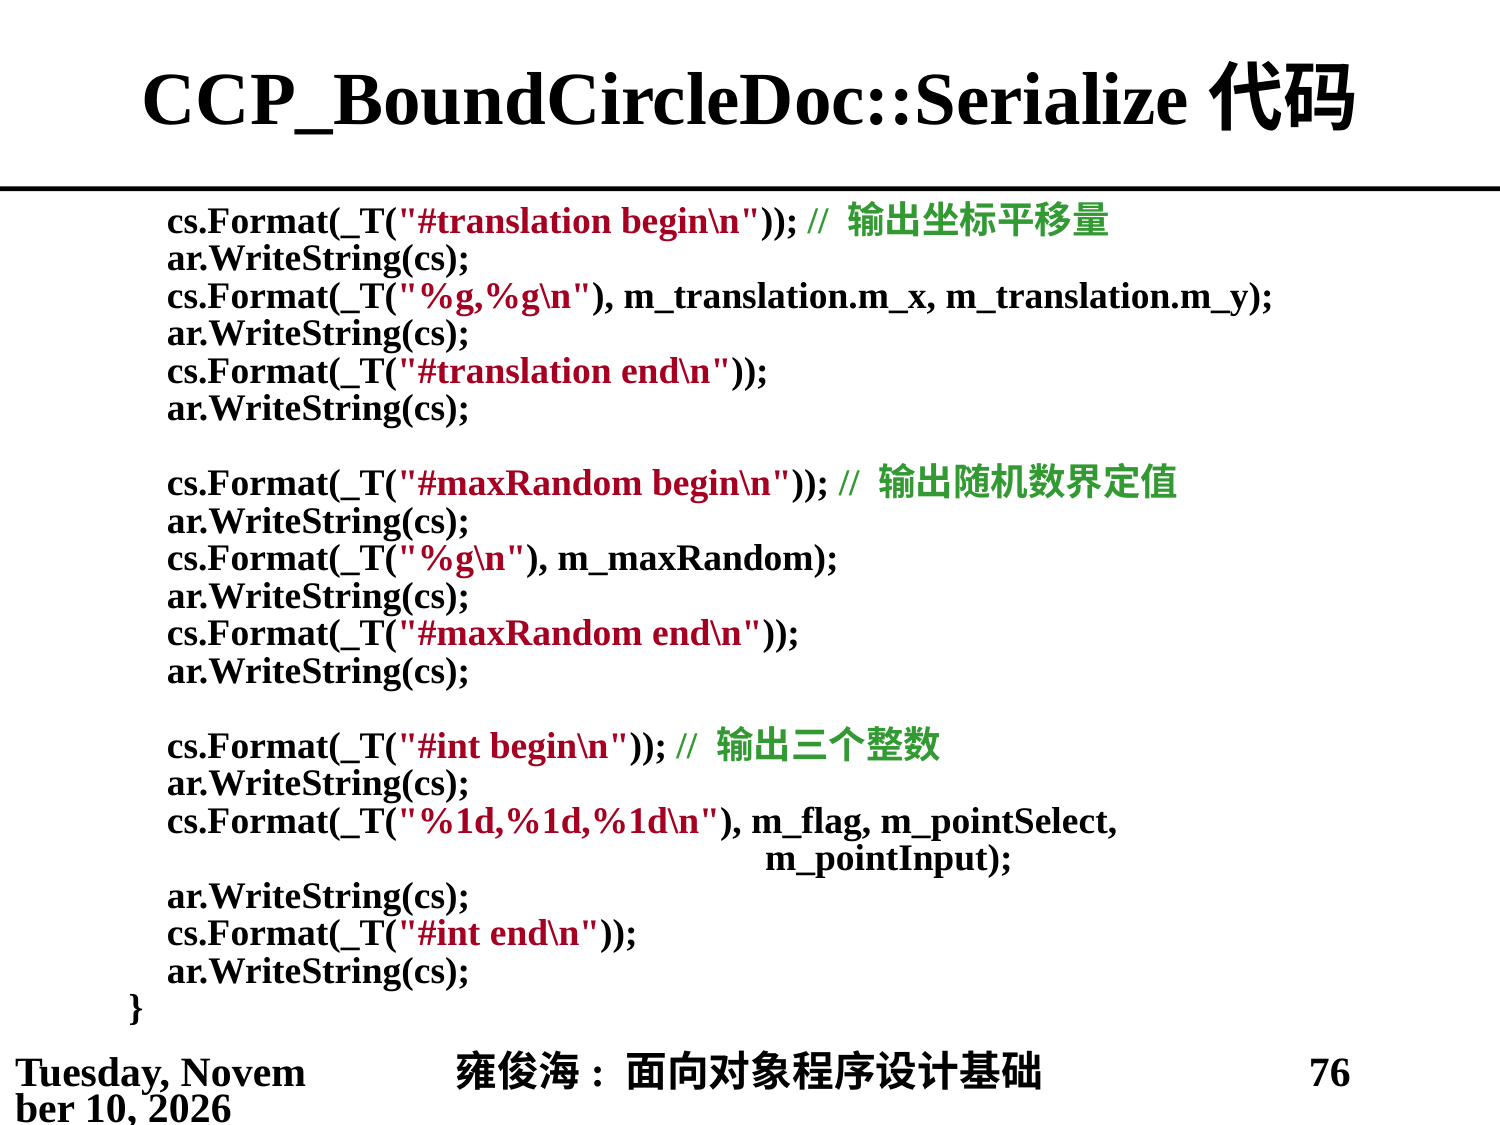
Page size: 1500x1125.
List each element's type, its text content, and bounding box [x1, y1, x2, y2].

slide_number 76 [1161, 1042, 1499, 1103]
footer 雍俊海: 面向对象程序设计基础 [337, 1042, 1161, 1103]
title CCP_BoundCircleDoc::Serialize代码 [0, 0, 1500, 188]
list cs.Format(_T("#translation begin\n")); // 输出坐标平移量 ar.WriteString(cs); cs.Format(_T("%g,%g\n"), m_translation.m_x, m_translation.m_y); ar.WriteString(cs); cs.Format(_T("#translation end\n")); ar.WriteString(cs); cs.Format(_T("#maxRandom begin\n")); // 输出随机数界定值 ar.WriteString(cs); cs.Format(_T("%g\n"), m_maxRandom); ar.WriteString(cs); cs.Format(_T("#maxRandom end\n")); ar.WriteString(cs); cs.Format(_T("#int begin\n")); // 输出三个整数 ar.WriteString(cs); cs.Format(_T("%1d,%1d,%1d\n"), m_flag, m_pointSelect, m_pointInput); ar.WriteString(cs); cs.Format(_T("#int end\n")); ar.WriteString(cs); } [75, 195, 1425, 1042]
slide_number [0, 1042, 337, 1103]
